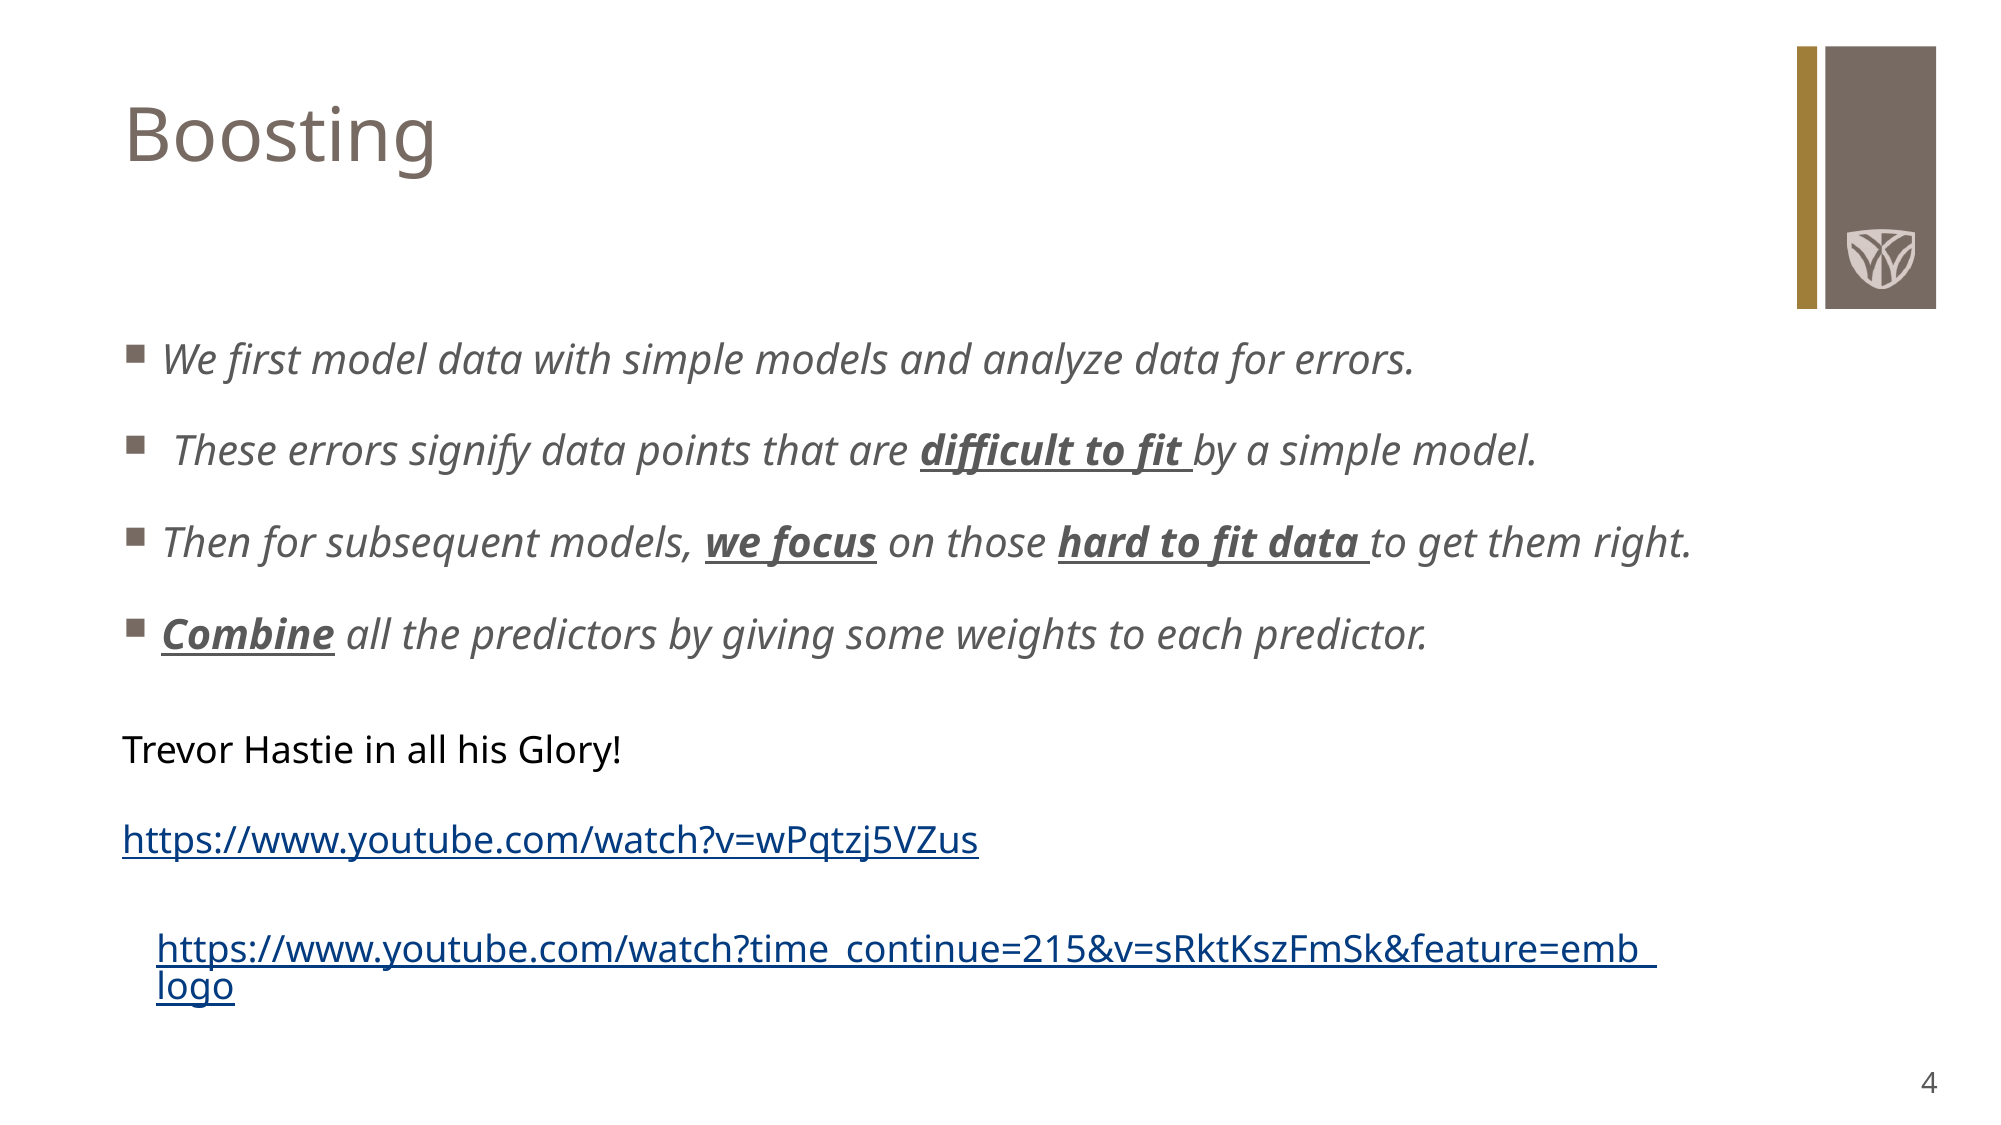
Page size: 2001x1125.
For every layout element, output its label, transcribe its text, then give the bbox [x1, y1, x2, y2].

title Boosting [109, 79, 1762, 263]
list We first model data with simple models and analyze data for errors. These errors signify data points that are difficult to fit by a simple model. Then for subsequent models, we focus on those hard to fit data to get them right. Combine all the predictors by giving some weights to each predictor. [109, 324, 1762, 1005]
text_box Trevor Hastie in all his Glory! https://www.youtube.com/watch?v=wPqtzj5VZus [107, 718, 994, 920]
text_box https://www.youtube.com/watch?time_continue=215&v=sRktKszFmSk&feature=emb_logo [141, 917, 1677, 984]
slide_number 4 [1831, 1054, 1953, 1115]
